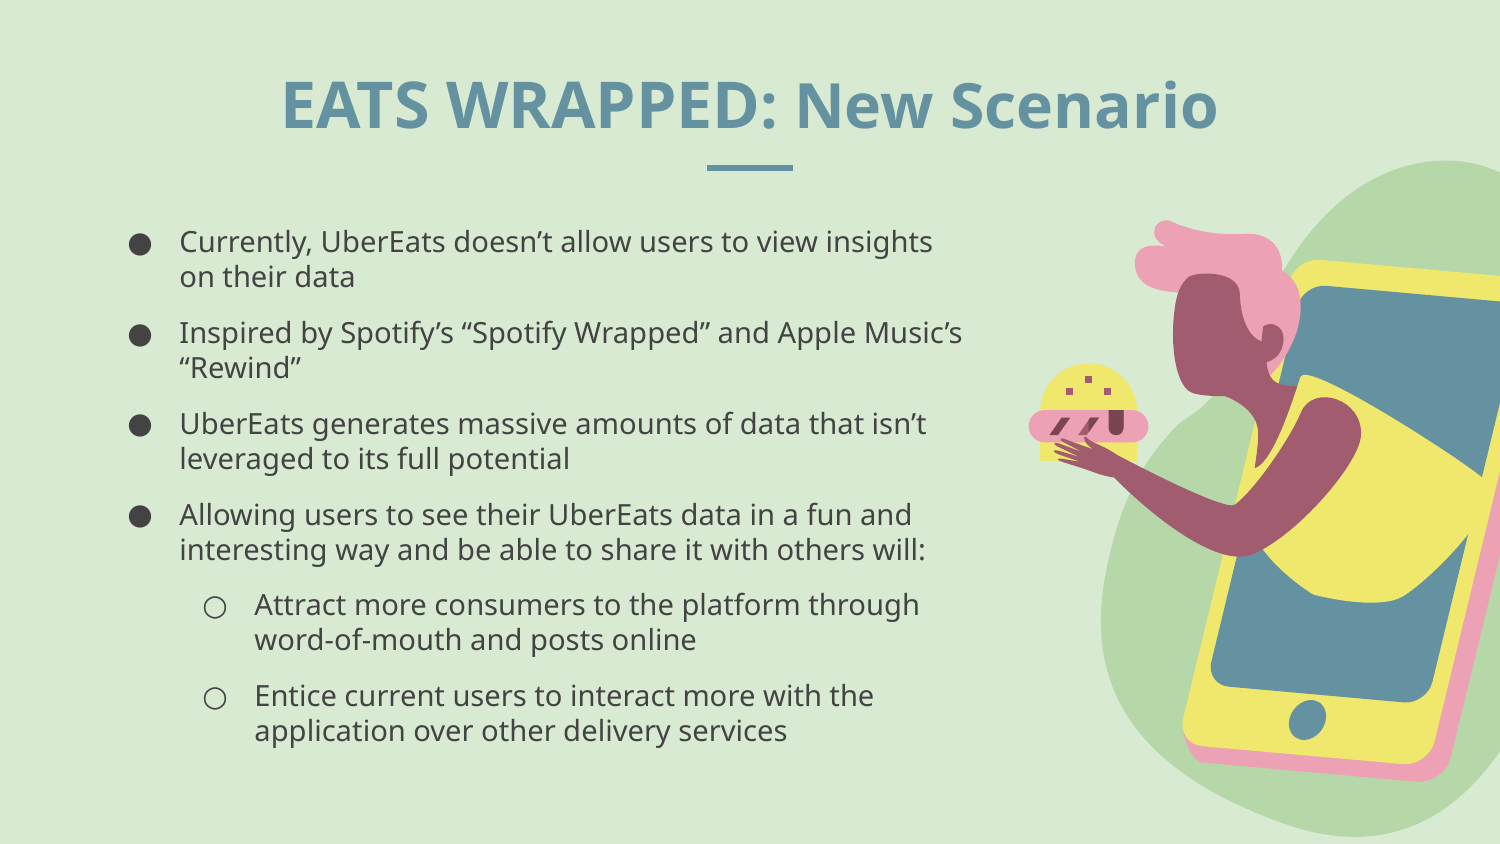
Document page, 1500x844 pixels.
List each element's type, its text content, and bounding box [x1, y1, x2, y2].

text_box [1028, 173, 1500, 820]
text_box [1294, 827, 1410, 837]
text_box [1388, 160, 1499, 172]
title EATS WRAPPED: New Scenario [130, 33, 1370, 157]
text_box Currently, UberEats doesn’t allow users to view insights on their data Inspired by Spotify’s “Spotify Wrapped” and Apple Music’s “Rewind” UberEats generates massive amounts of data that isn’t leveraged to its full potential Allowing users to see their UberEats data in a fun and interesting way and be able to share it with others will: Attract more consumers to the platform through word-of-mouth and posts online Entice current users to interact more with the application over other delivery services [89, 208, 987, 778]
